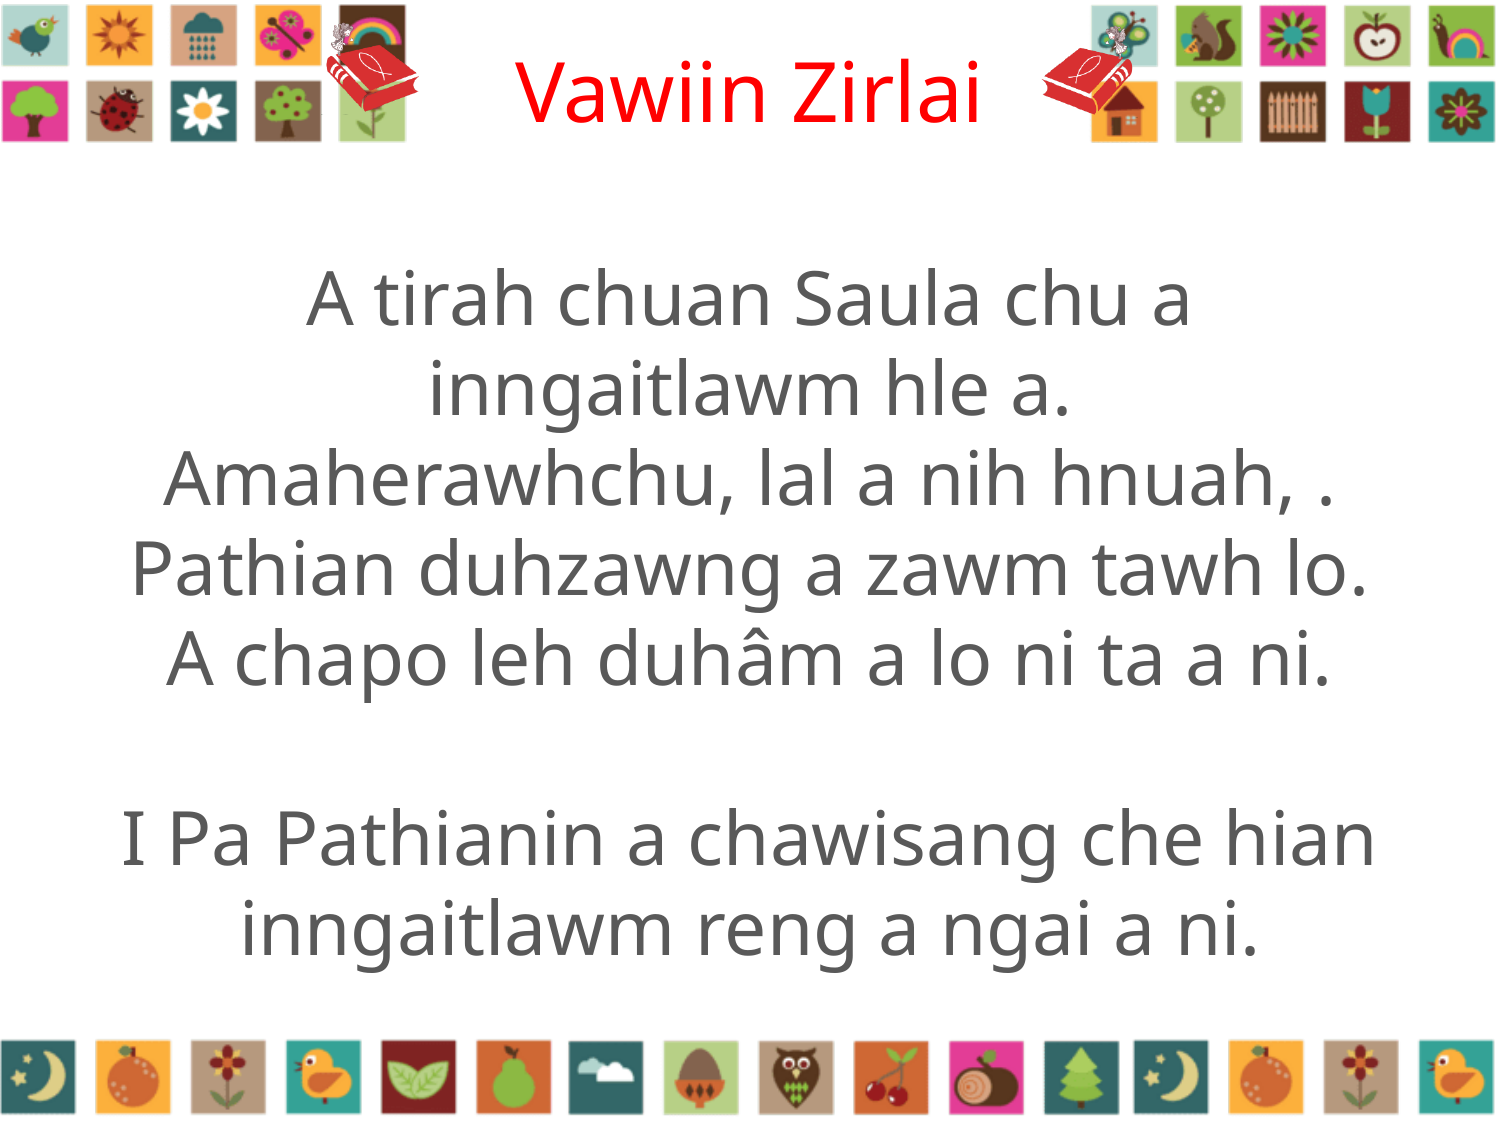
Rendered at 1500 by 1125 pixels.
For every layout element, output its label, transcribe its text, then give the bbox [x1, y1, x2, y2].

text_box Vawiin Zirlai [425, 32, 1078, 147]
picture [1010, 3, 1500, 150]
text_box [0, 1028, 1500, 1118]
text_box A tirah chuan Saula chu a inngaitlawm hle a. Amaherawhchu, lal a nih hnuah, . Pathian duhzawng a zawm tawh lo. A chapo leh duhâm a lo ni ta a ni. I Pa Pathianin a chawisang che hian inngaitlawm reng a ngai a ni. [76, 243, 1424, 1027]
picture [0, 3, 451, 150]
